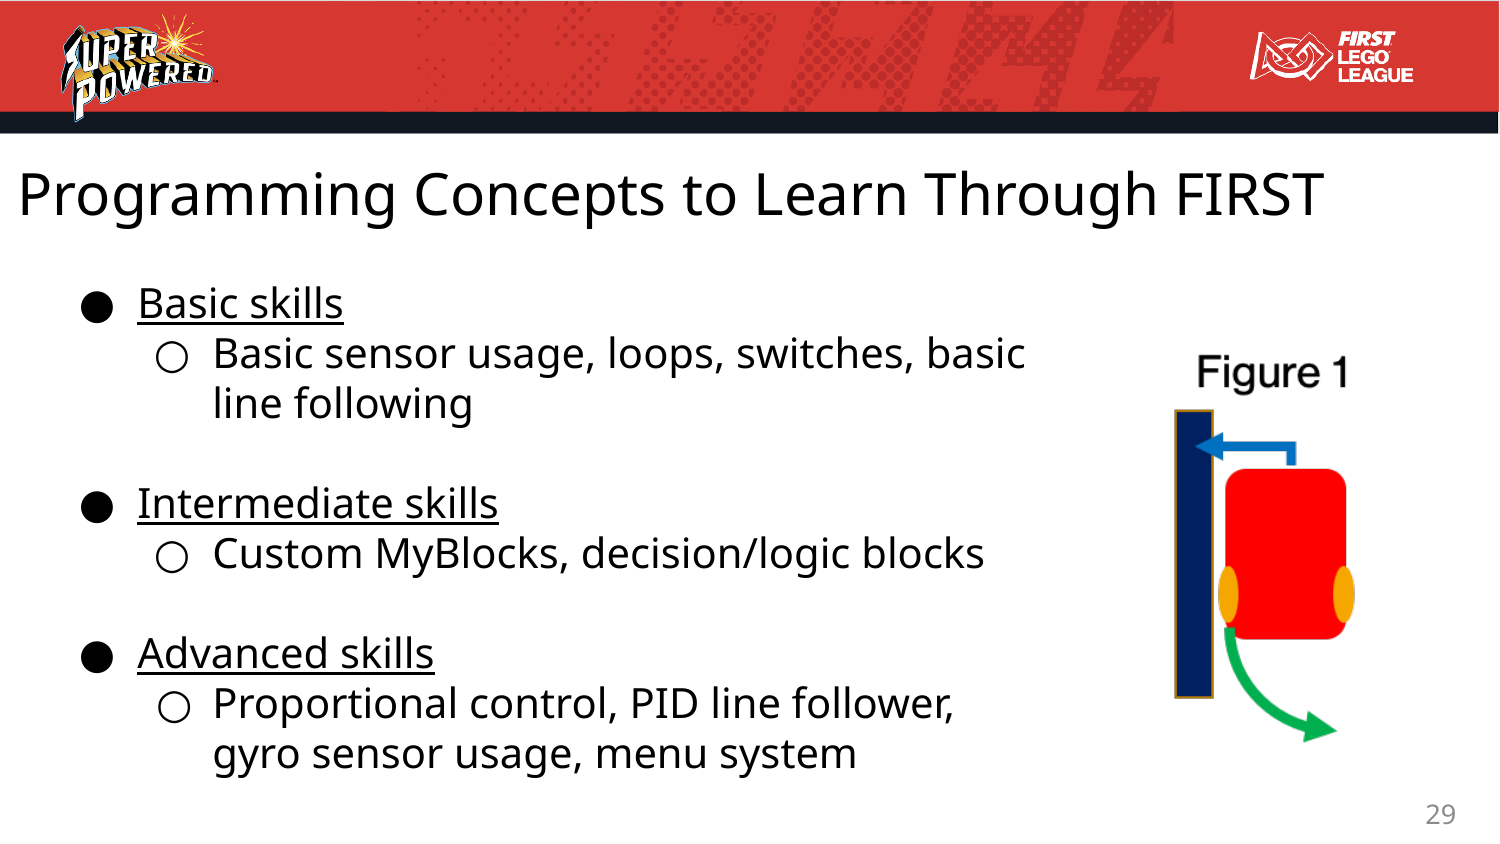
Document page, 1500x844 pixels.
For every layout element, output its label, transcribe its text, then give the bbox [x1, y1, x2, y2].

text_box Basic skills Basic sensor usage, loops, switches, basic line following Intermediate skills Custom MyBlocks, decision/logic blocks Advanced skills Proportional control, PID line follower, gyro sensor usage, menu system [47, 261, 1070, 765]
title Programming Concepts to Learn Through FIRST [17, 156, 1472, 238]
picture [0, 0, 1500, 134]
picture [1164, 334, 1377, 765]
slide_number 29 [1133, 782, 1472, 828]
